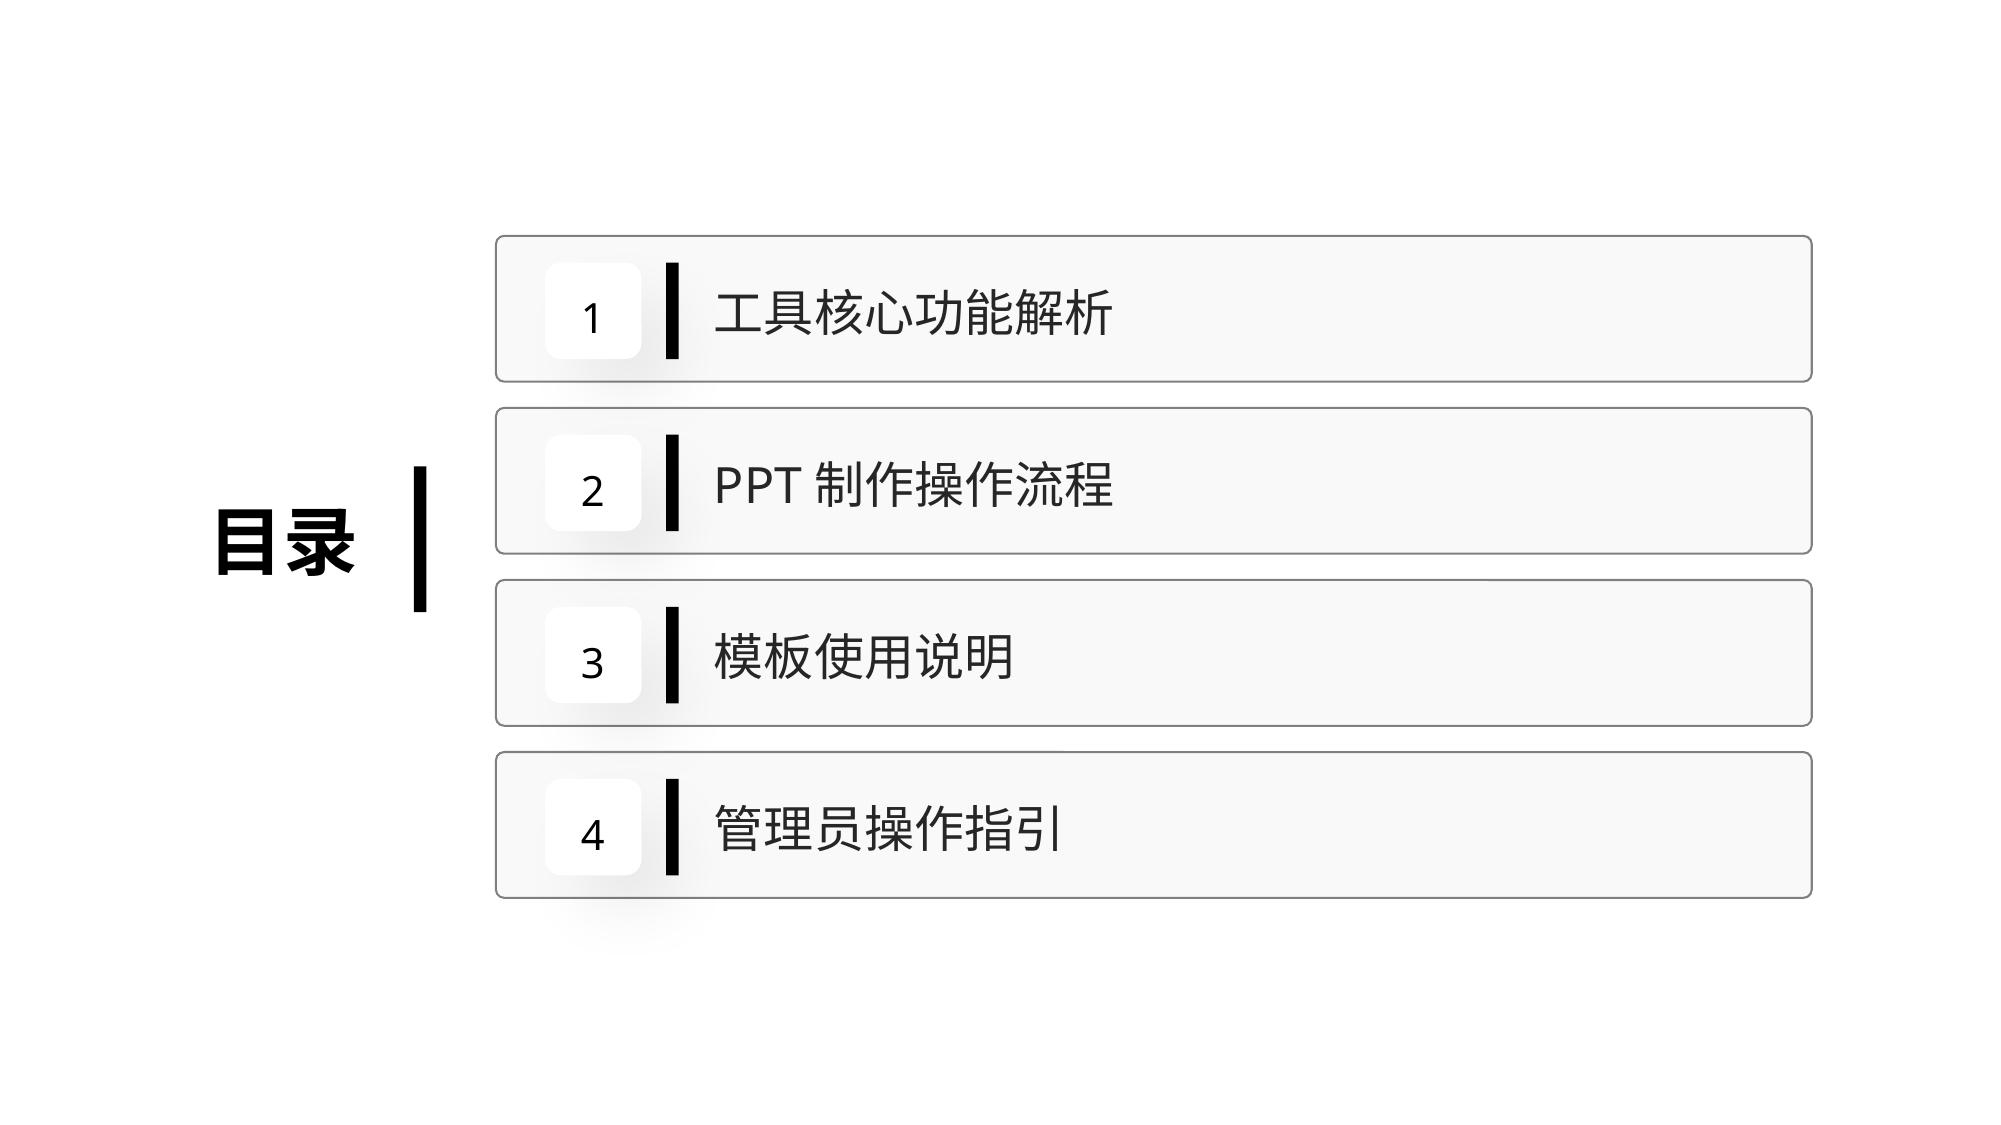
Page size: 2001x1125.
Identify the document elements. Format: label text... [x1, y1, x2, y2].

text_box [495, 407, 1813, 555]
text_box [495, 751, 1813, 899]
text_box 目录 [52, 466, 374, 613]
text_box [495, 235, 1813, 383]
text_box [495, 579, 1813, 727]
text_box [413, 465, 427, 613]
